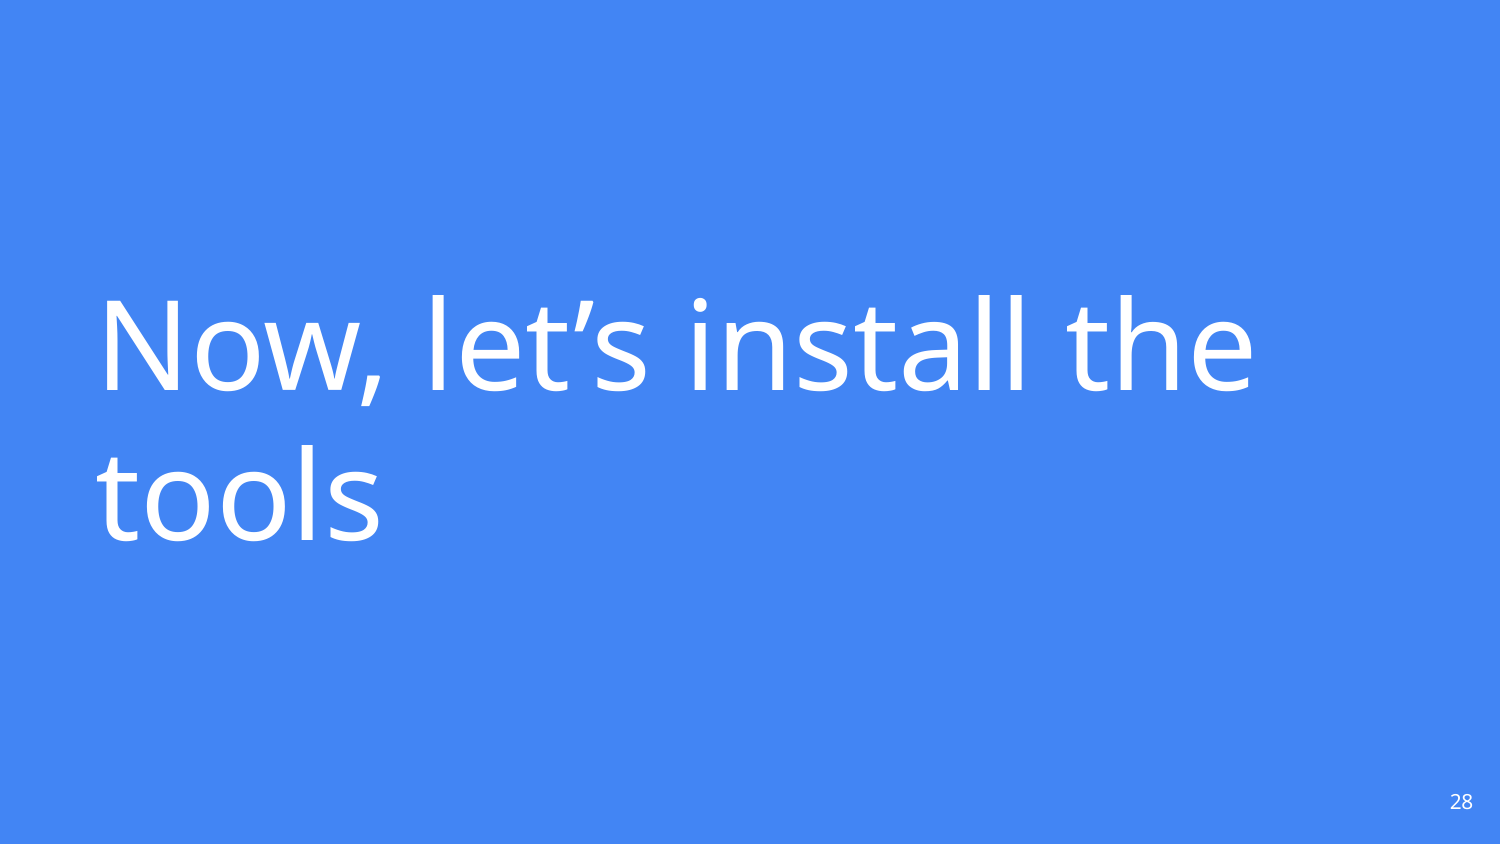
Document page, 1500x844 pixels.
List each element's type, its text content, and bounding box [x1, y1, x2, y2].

title Now, let’s install the tools [80, 80, 1454, 752]
slide_number 28 [1398, 770, 1489, 835]
